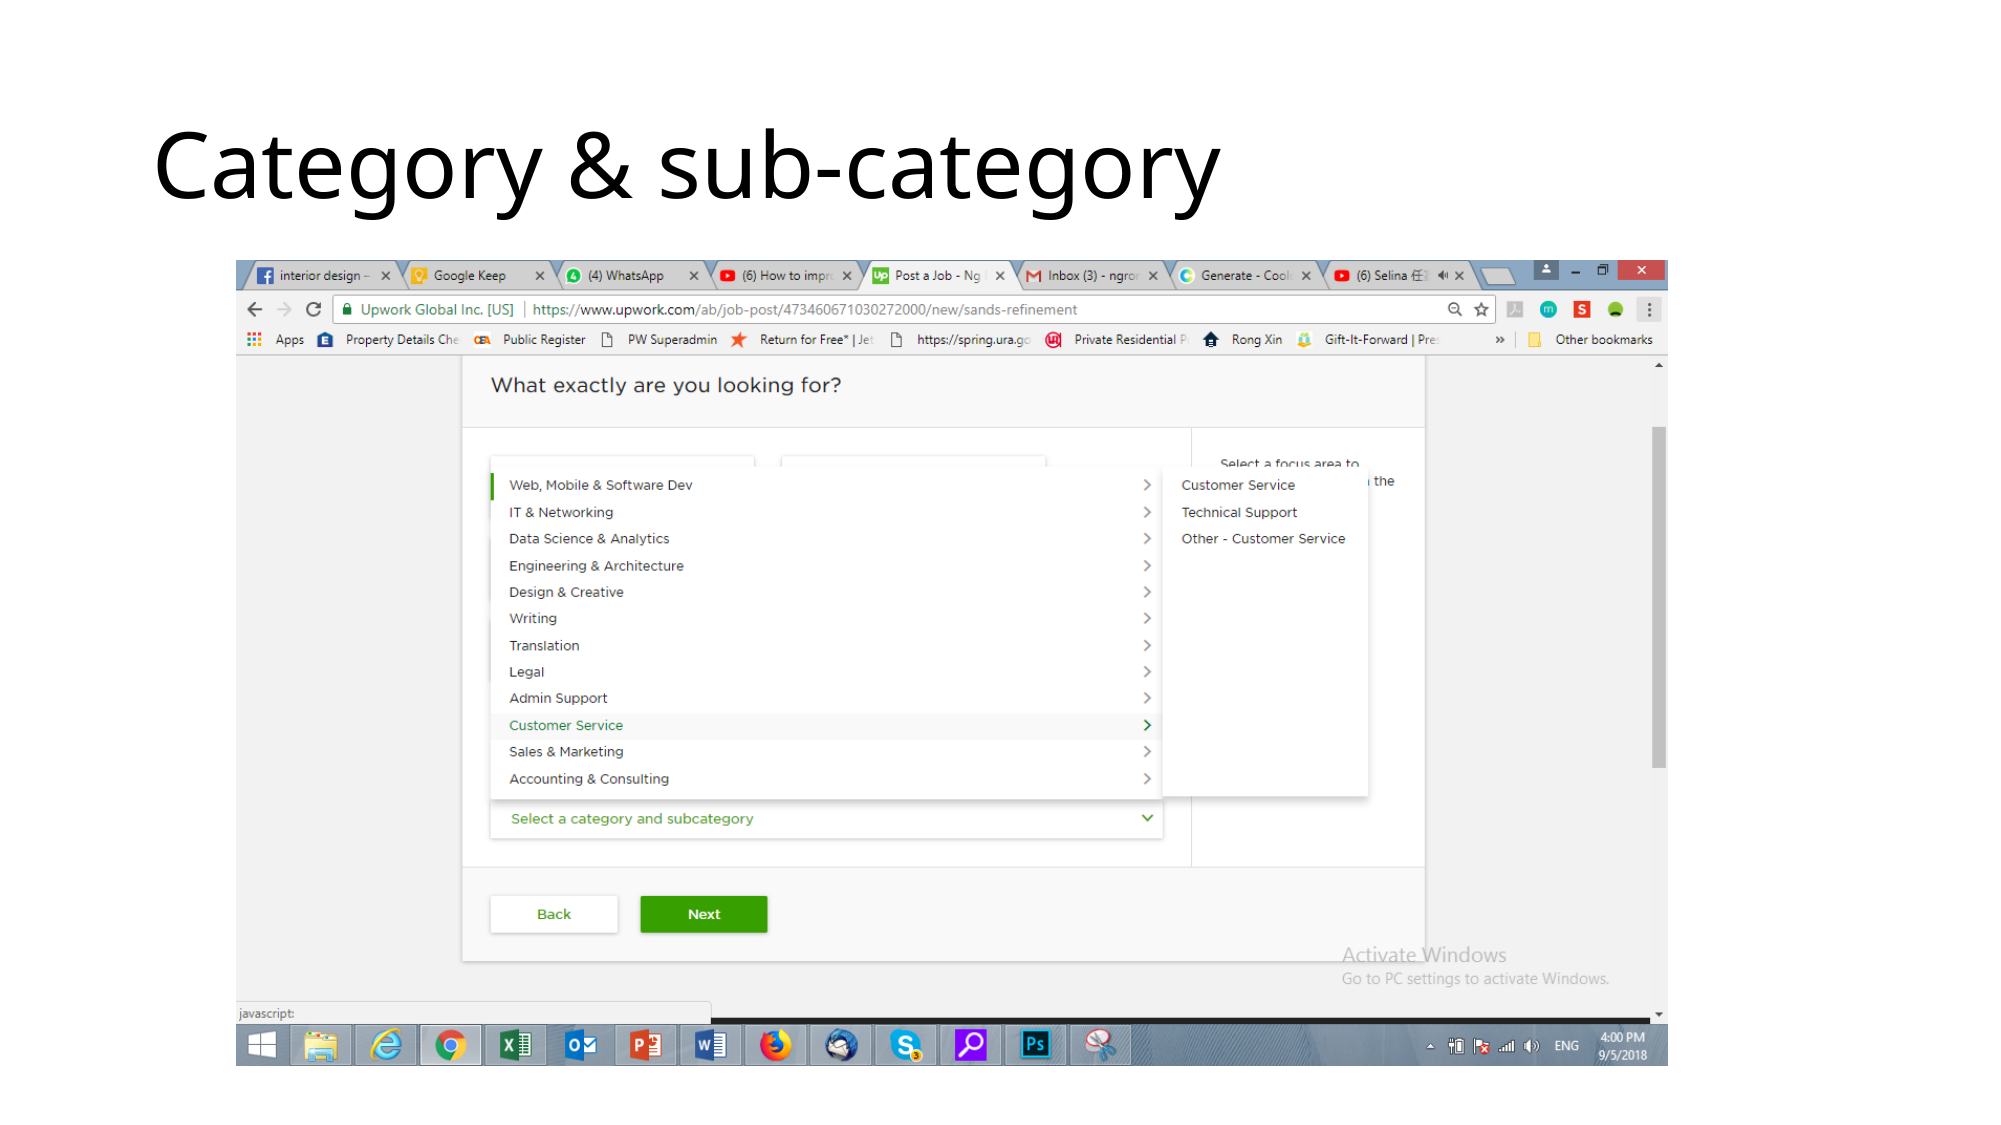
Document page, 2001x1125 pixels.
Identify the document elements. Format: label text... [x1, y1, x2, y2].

picture [236, 260, 1668, 1066]
title Category & sub-category [137, 59, 1863, 278]
